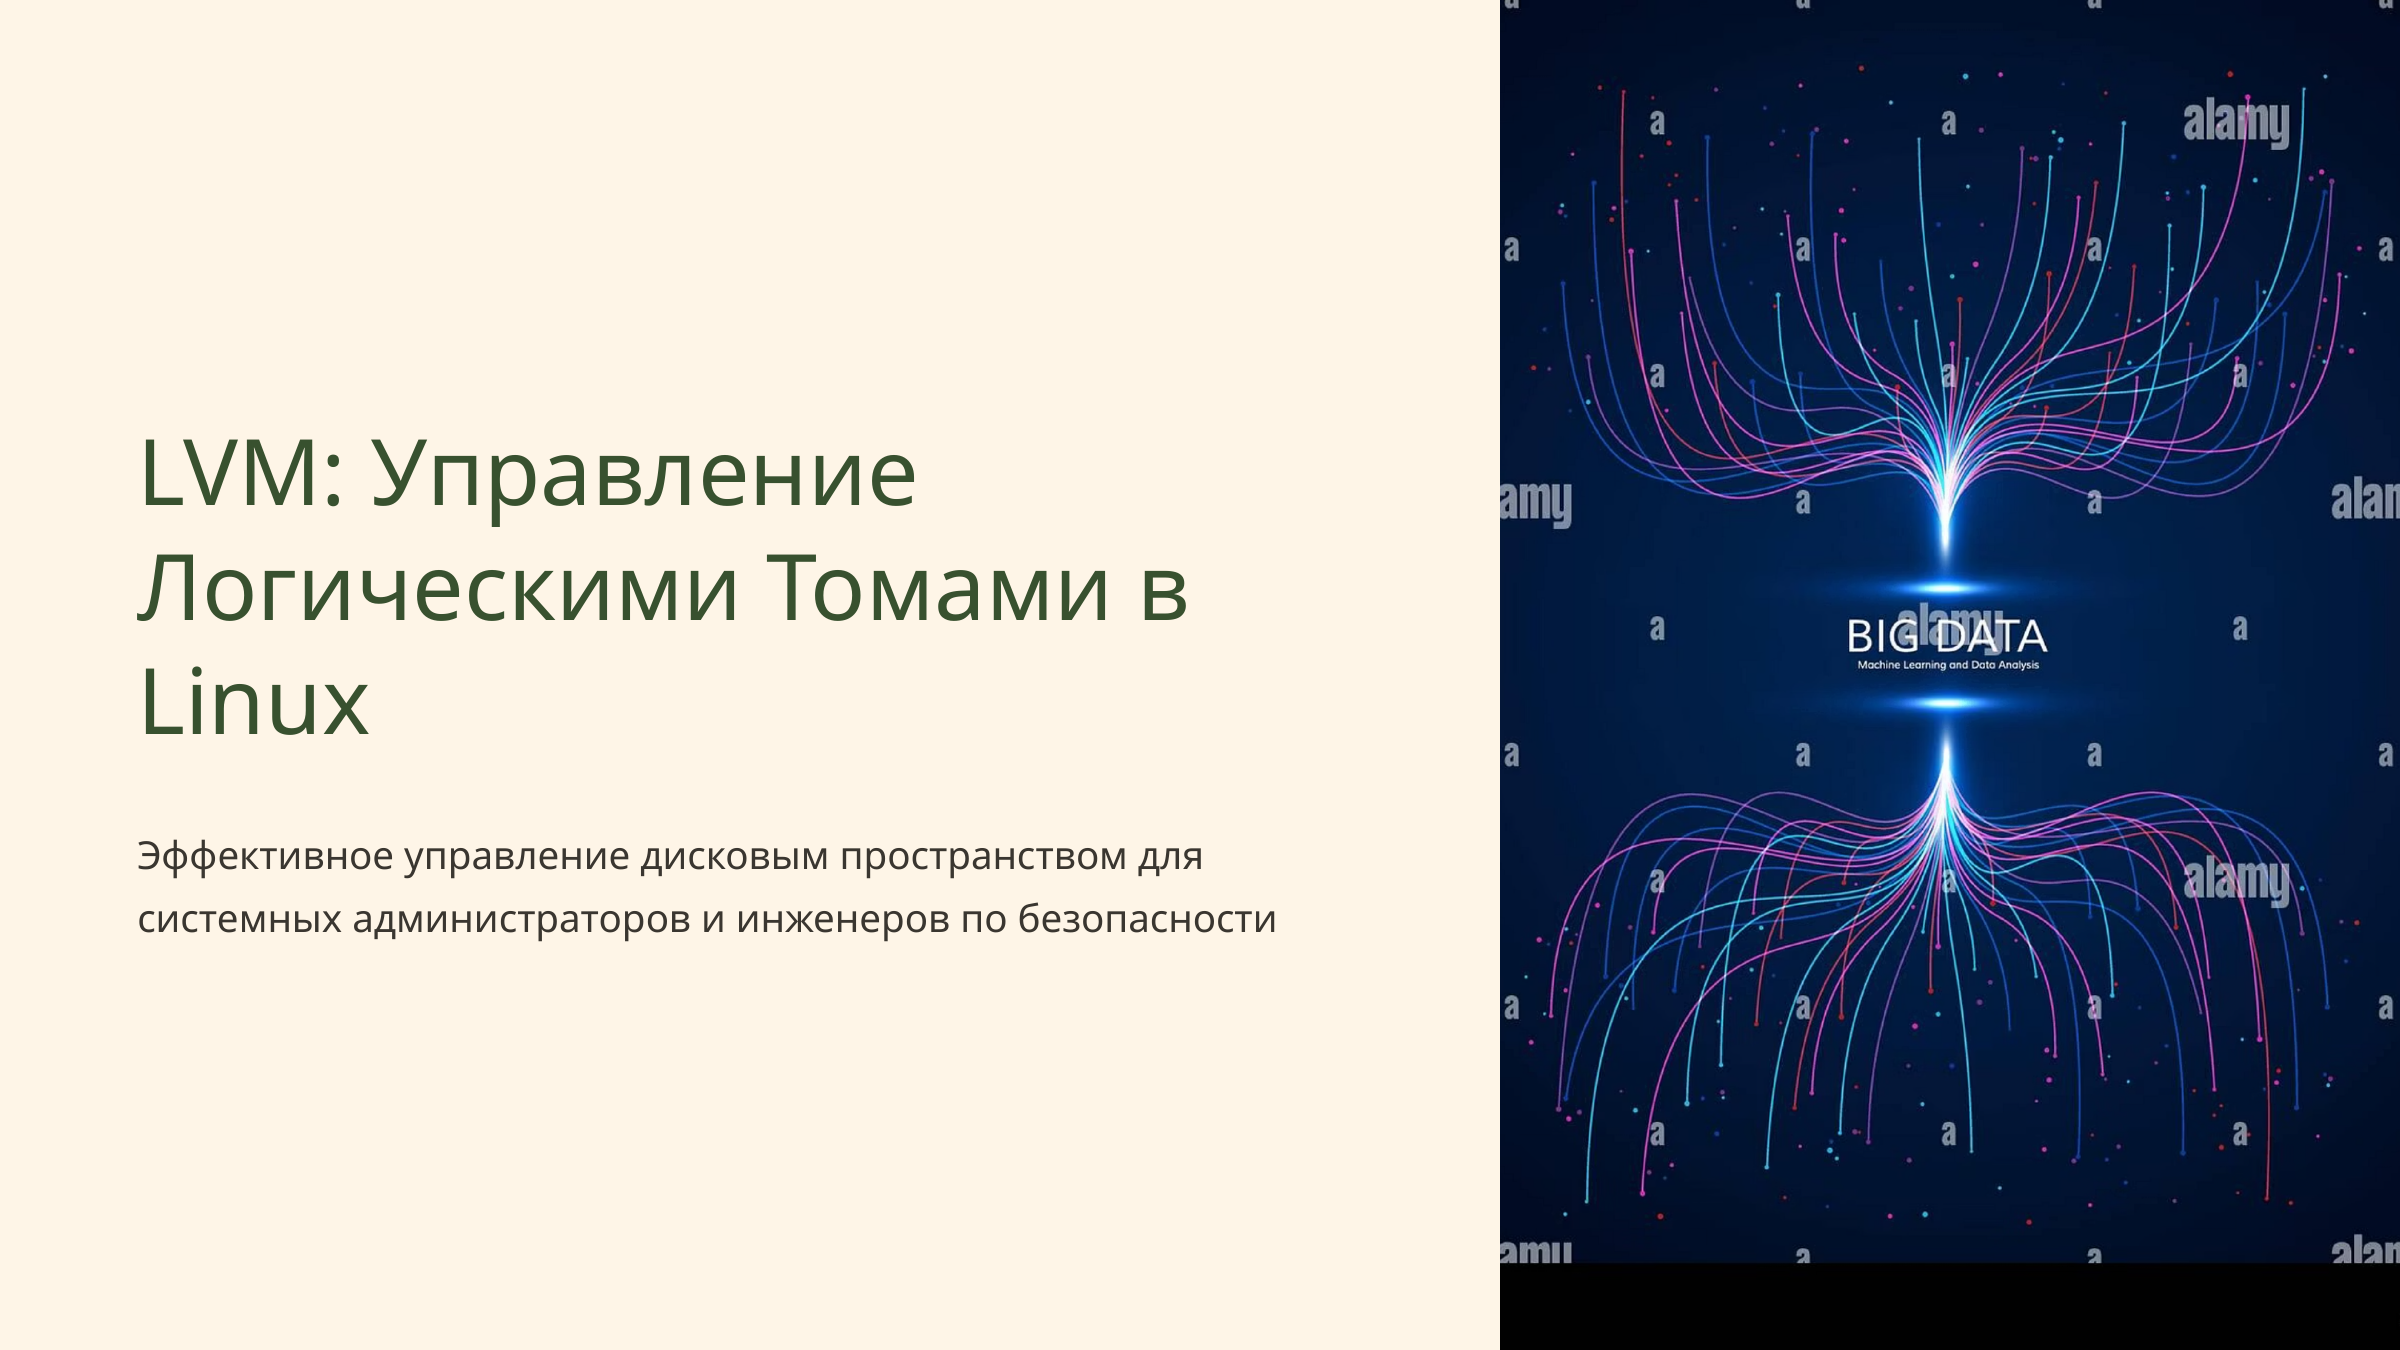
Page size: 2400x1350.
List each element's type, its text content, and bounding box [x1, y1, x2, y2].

text_box Эффективное управление дисковым пространством для системных администраторов и инженеров по безопасности [137, 814, 1363, 941]
picture [1499, 0, 2400, 1350]
text_box LVM: Управление Логическими Томами в Linux [137, 409, 1363, 756]
